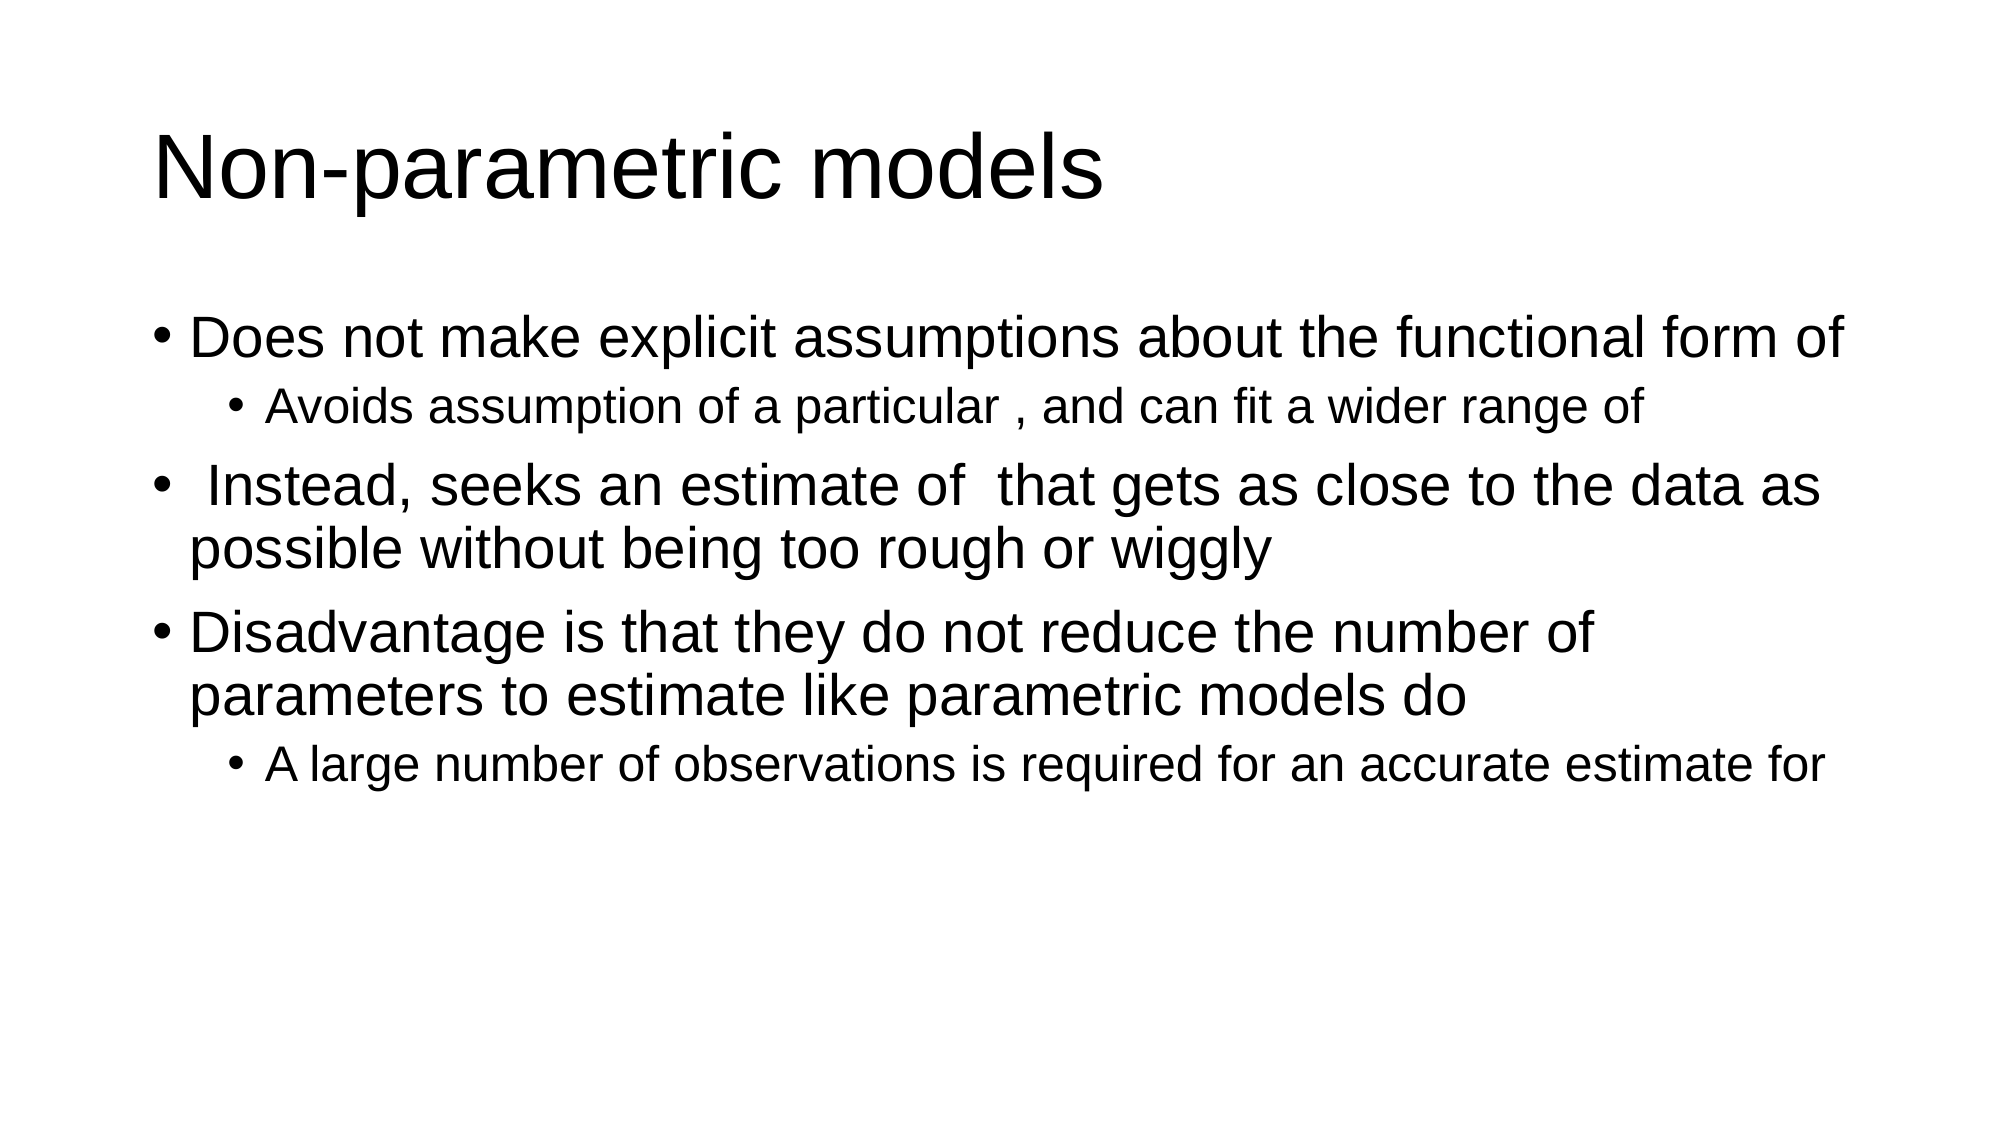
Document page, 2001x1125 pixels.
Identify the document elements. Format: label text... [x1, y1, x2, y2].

title Non-parametric models [137, 59, 1863, 278]
